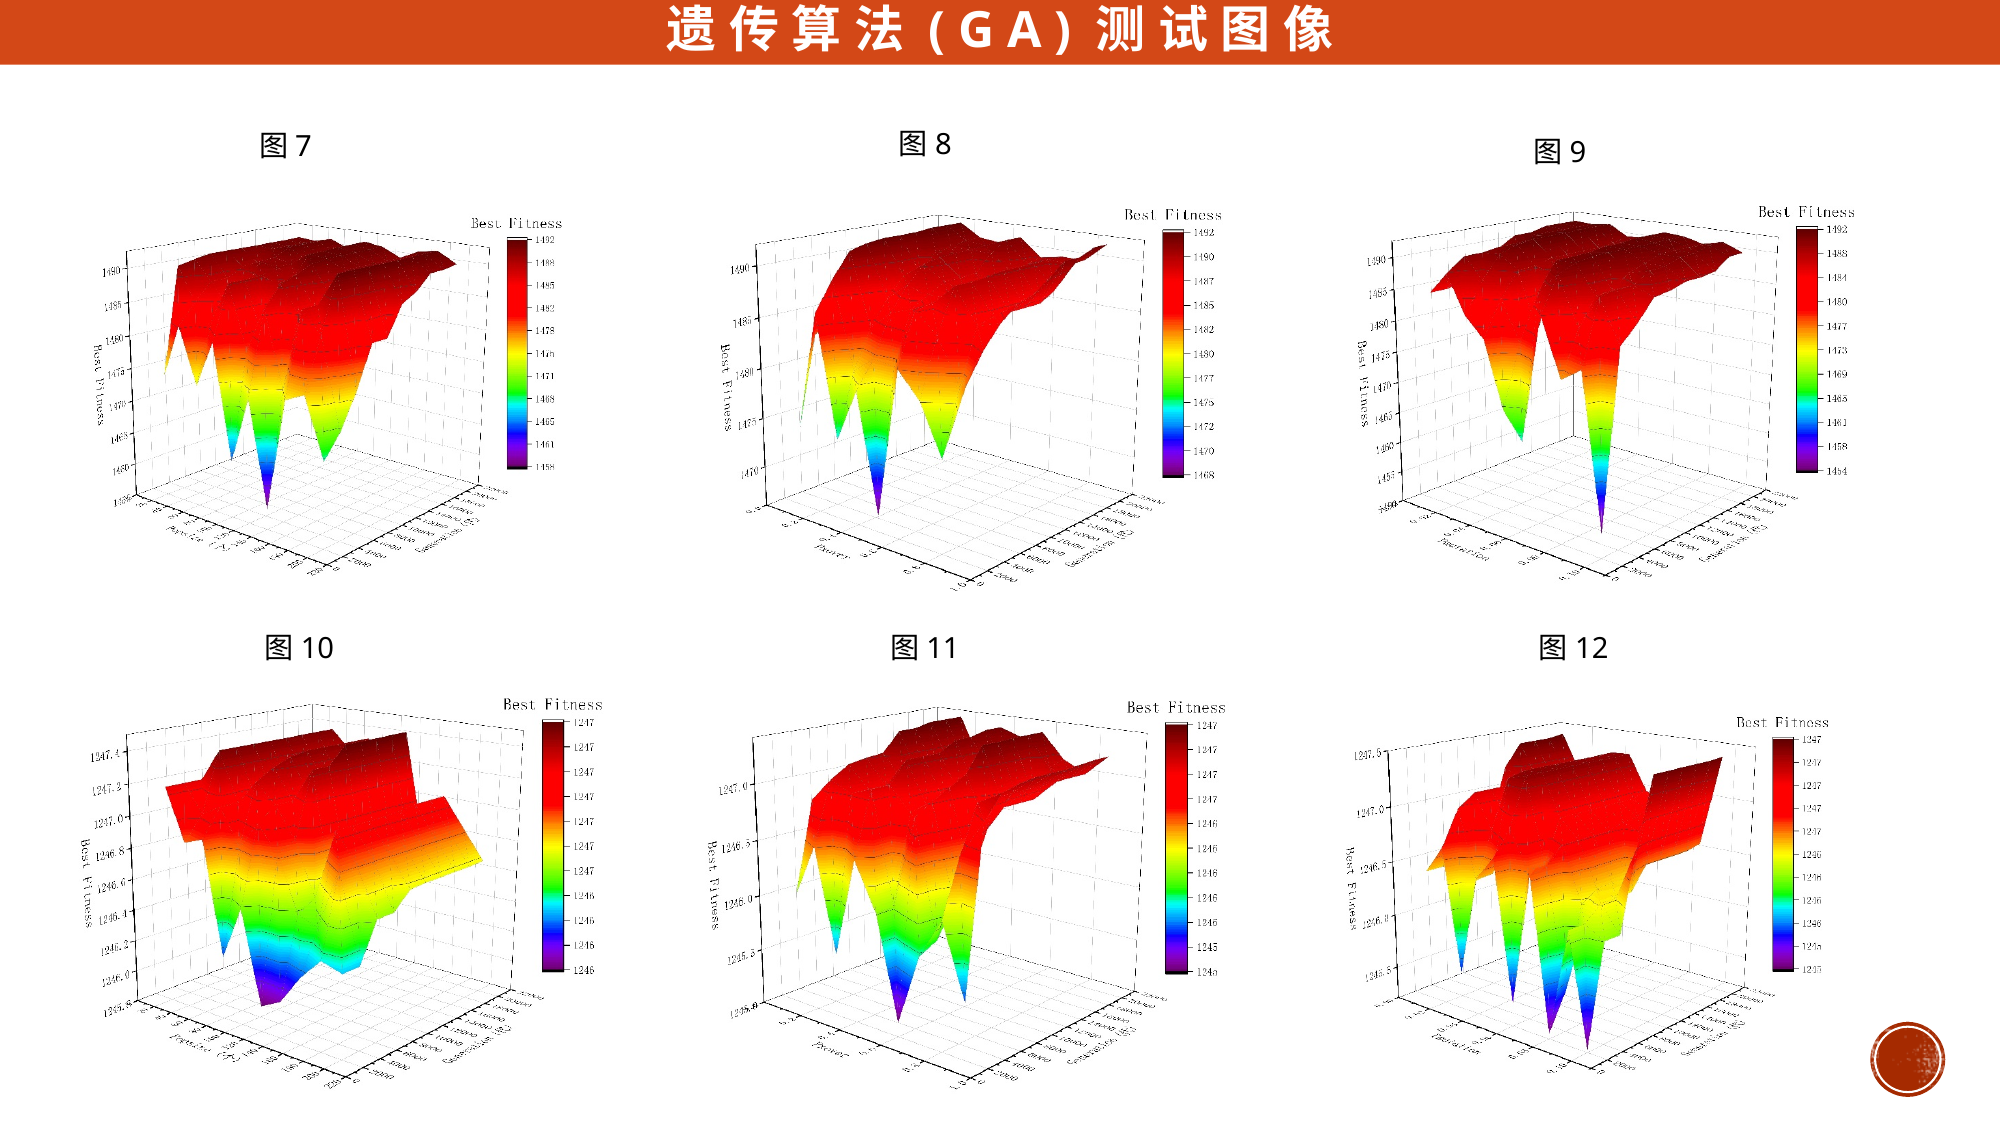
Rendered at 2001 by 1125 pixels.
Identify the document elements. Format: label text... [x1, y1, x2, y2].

picture [671, 192, 1240, 627]
picture [667, 684, 1244, 1125]
picture [47, 202, 579, 609]
text_box 遗传算法(GA)测试图像 [0, 0, 2000, 65]
picture [1308, 701, 1846, 1113]
picture [40, 681, 621, 1125]
picture [1308, 189, 1873, 622]
